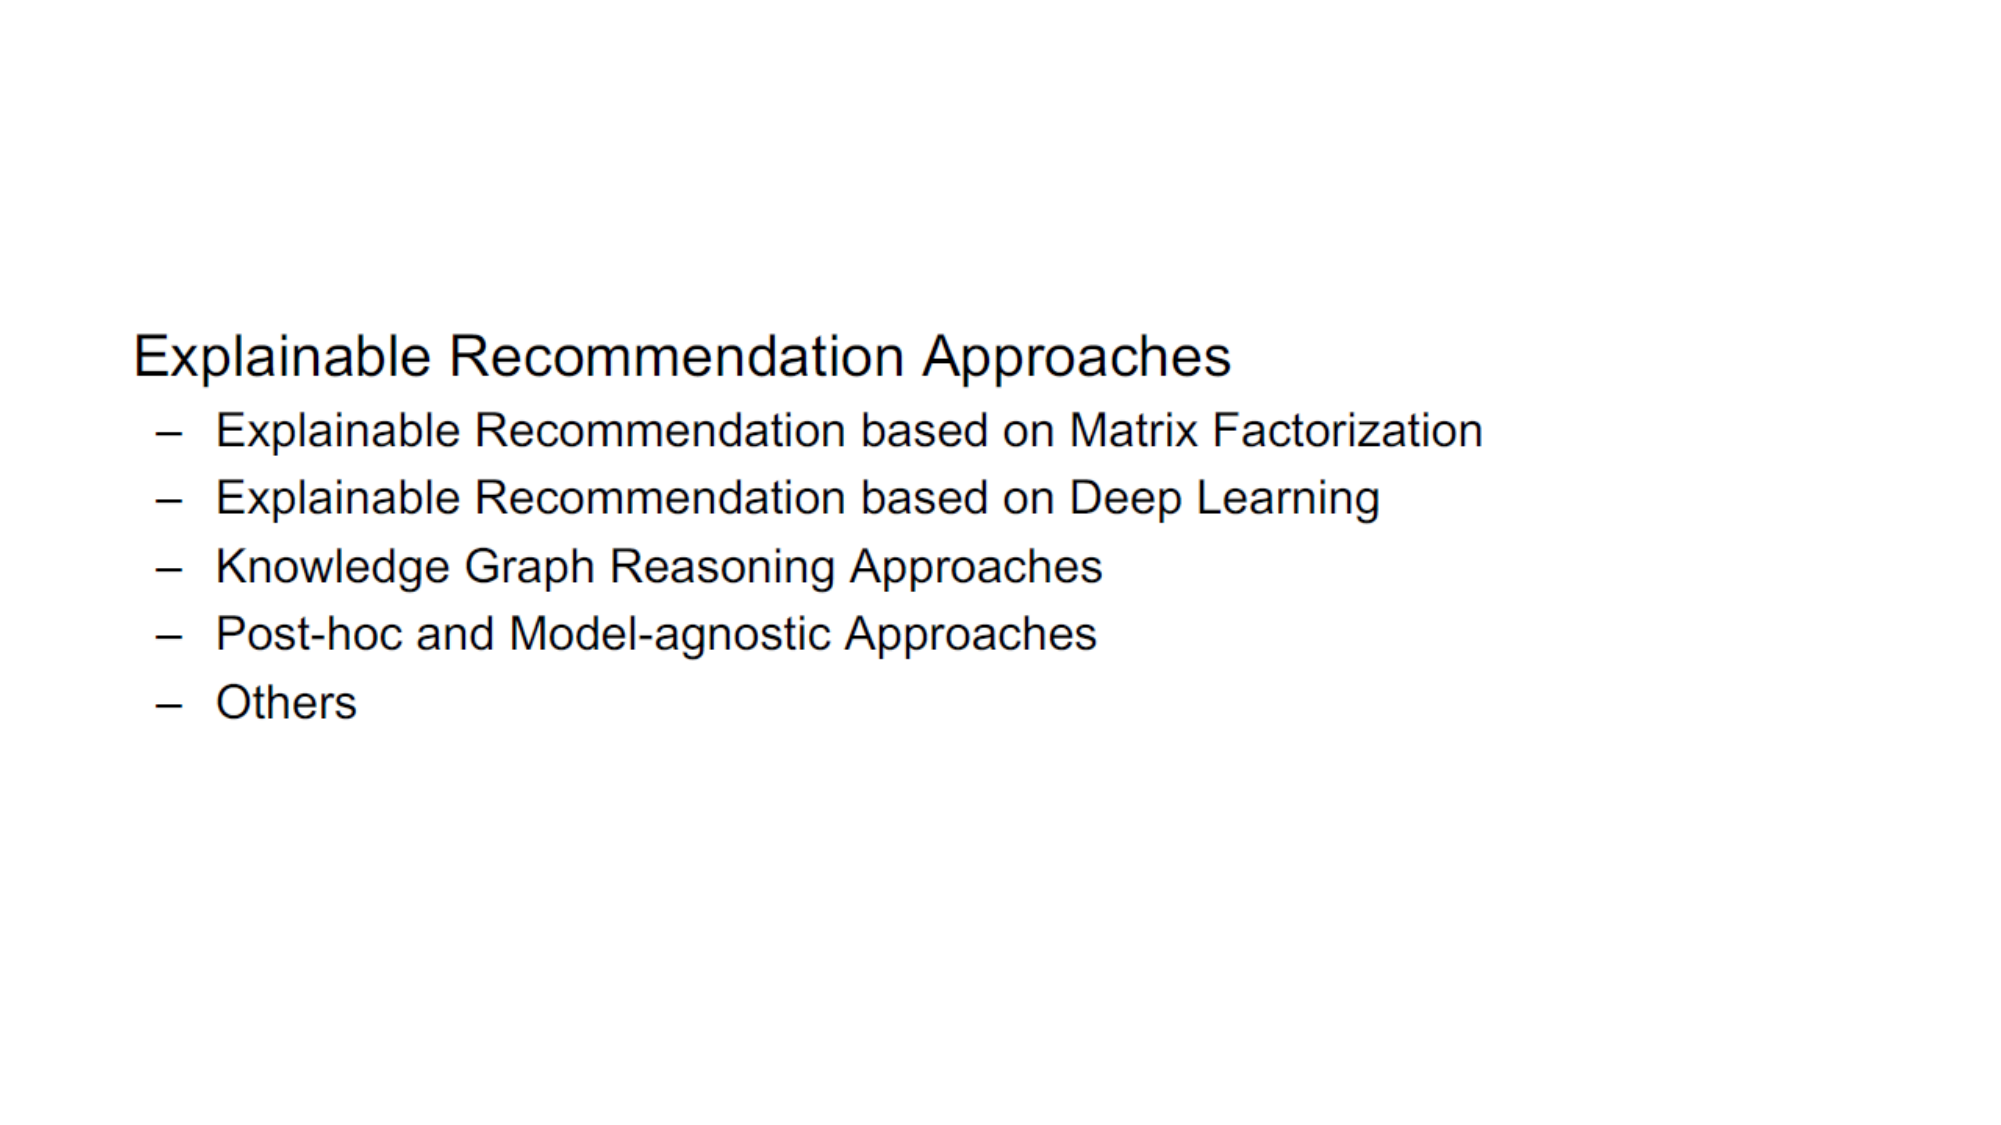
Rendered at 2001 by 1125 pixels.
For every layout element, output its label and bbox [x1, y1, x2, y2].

picture [120, 301, 1521, 761]
